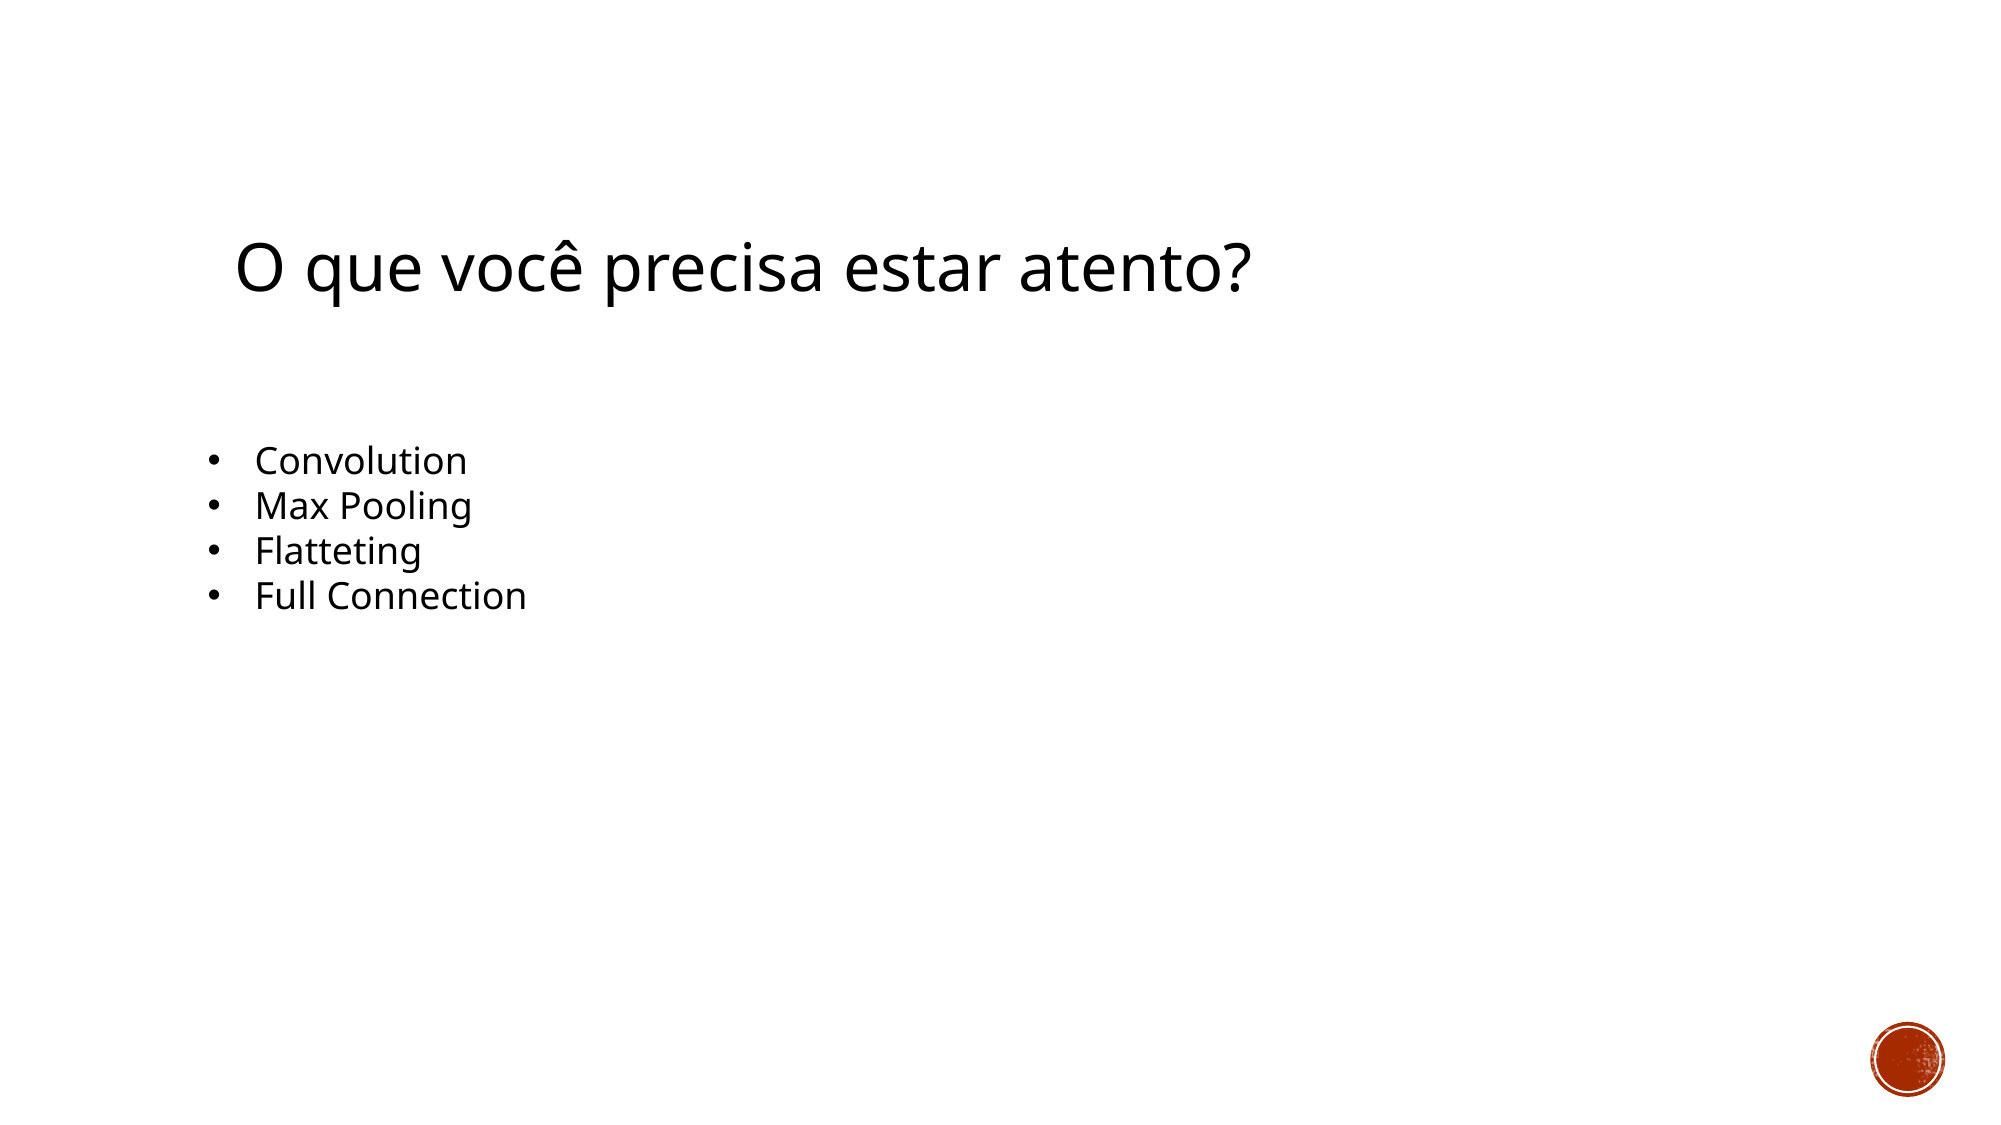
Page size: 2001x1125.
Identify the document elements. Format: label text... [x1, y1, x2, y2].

text_box Convolution Max Pooling Flatteting Full Connection [192, 429, 1194, 625]
text_box O que você precisa estar atento? [220, 217, 1497, 313]
